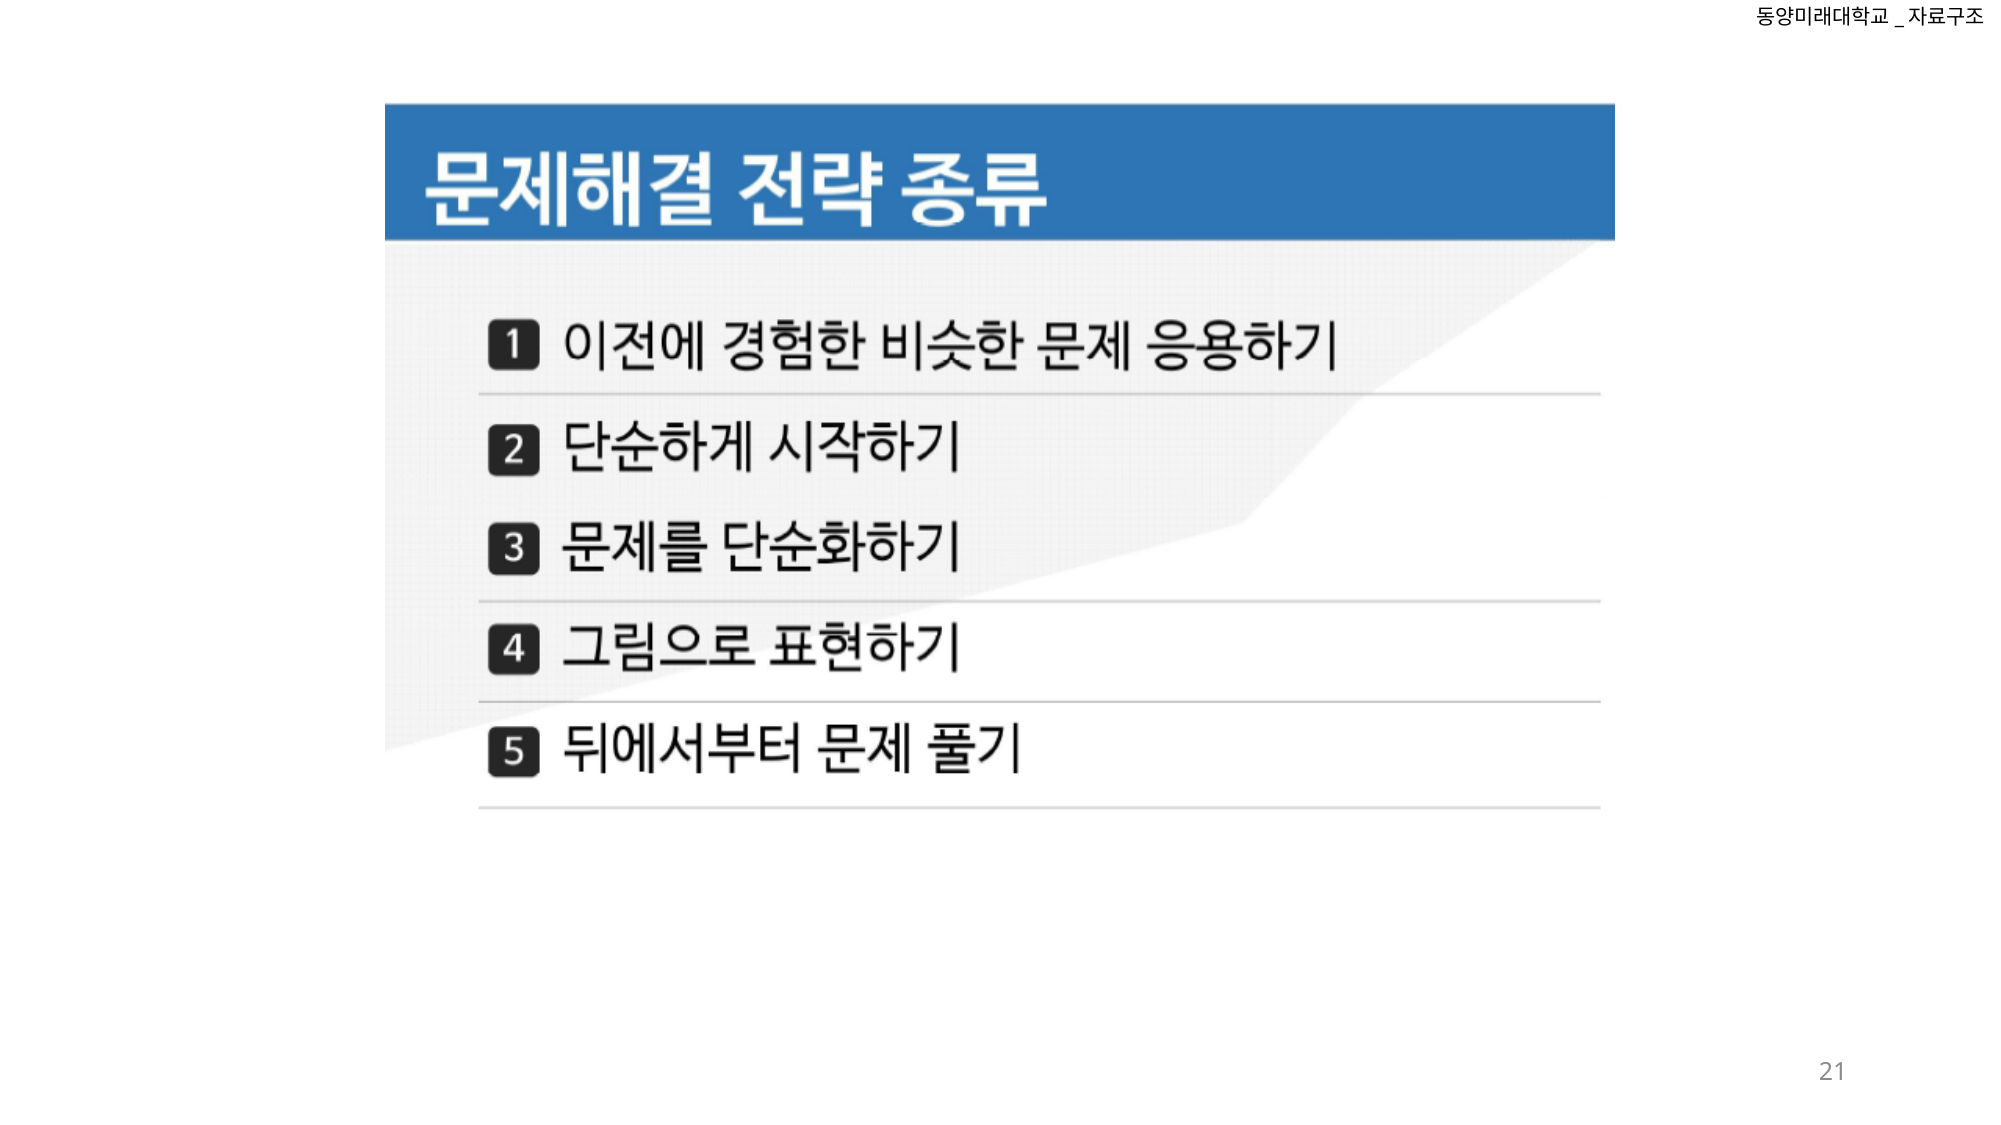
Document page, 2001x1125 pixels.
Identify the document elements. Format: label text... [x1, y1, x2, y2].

text_box 동양미래대학교_자료구조 [1474, 0, 2000, 120]
picture [385, 102, 1615, 822]
slide_number 21 [1412, 1042, 1863, 1103]
